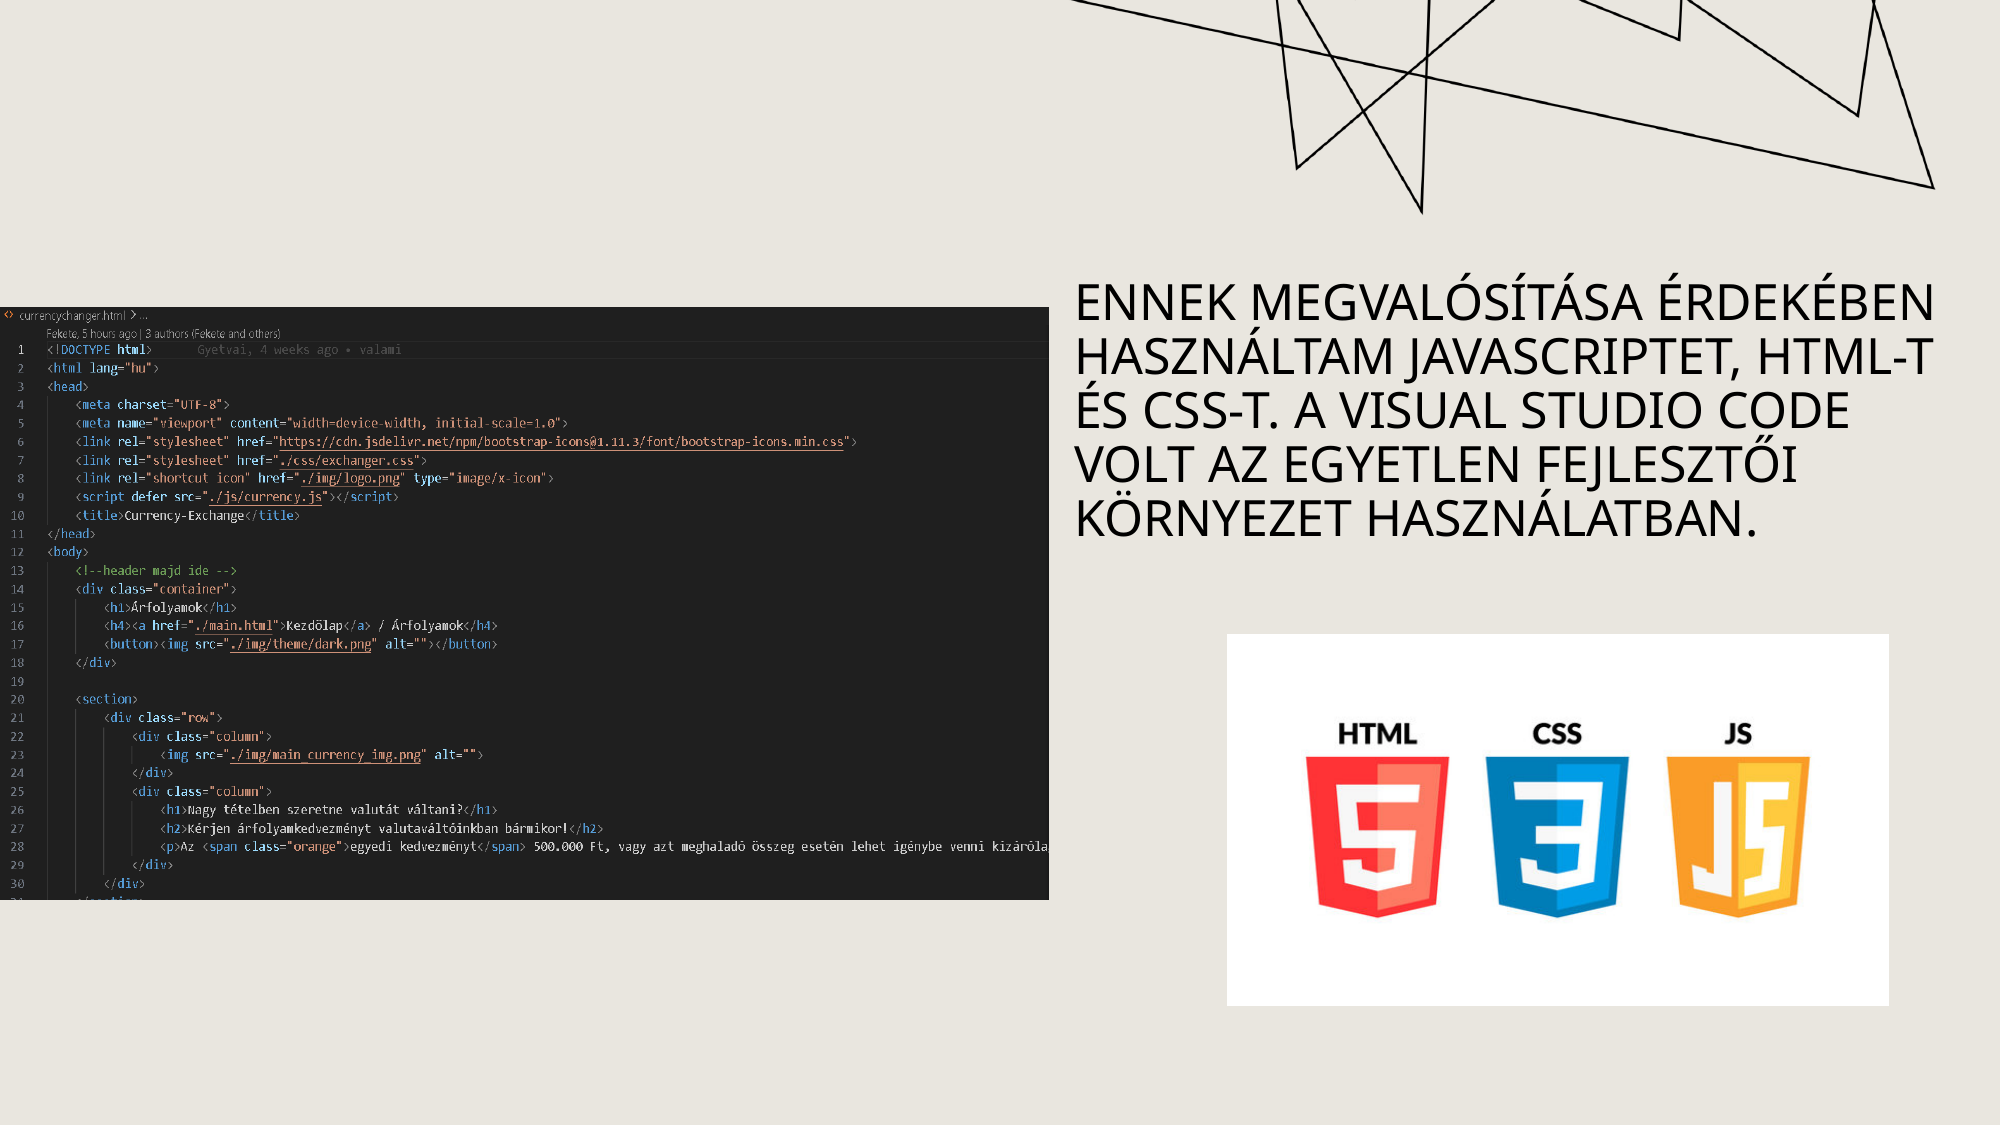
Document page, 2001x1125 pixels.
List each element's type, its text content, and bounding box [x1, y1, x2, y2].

picture [1039, 0, 2001, 216]
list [1226, 634, 1889, 1006]
title Ennek megvalósítása érdekében használtam javascriptet, html-t és css-t. A Visual Studio Code volt az egyetlen fejlesztői környezet használatban. [1059, 222, 1984, 635]
picture [0, 307, 1049, 900]
